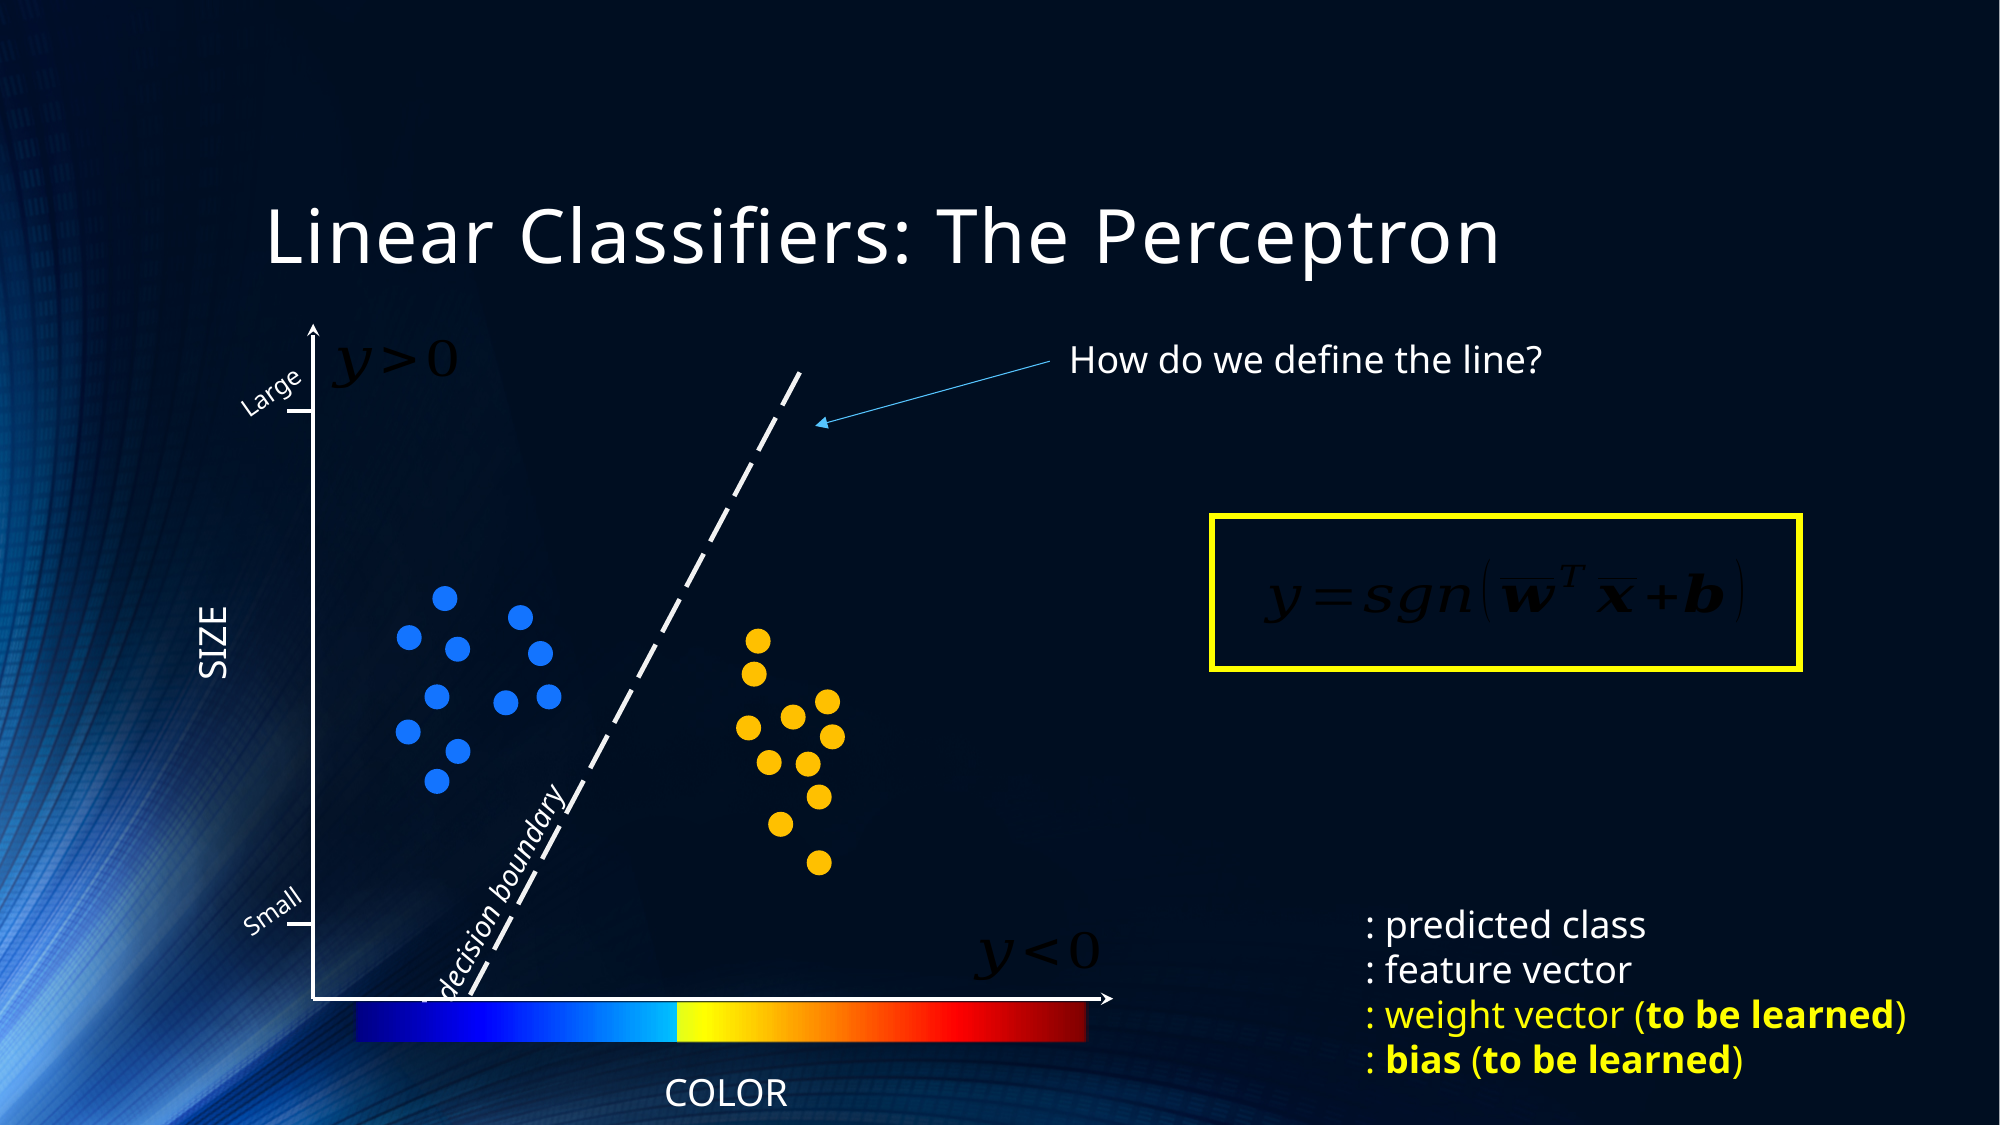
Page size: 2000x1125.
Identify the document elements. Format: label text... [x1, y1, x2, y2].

text_box [1211, 515, 1801, 670]
text_box How do we define the line? [1114, 328, 1592, 389]
text_box Large [218, 345, 313, 438]
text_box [313, 323, 1114, 999]
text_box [349, 994, 1103, 1048]
text_box SIZE [181, 590, 241, 696]
text_box COLOR [649, 1061, 987, 1121]
text_box Small [220, 865, 313, 957]
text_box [470, 361, 806, 995]
picture [0, 0, 2000, 1125]
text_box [814, 361, 1050, 426]
title Linear Classifiers: The Perceptron [249, 62, 1750, 288]
